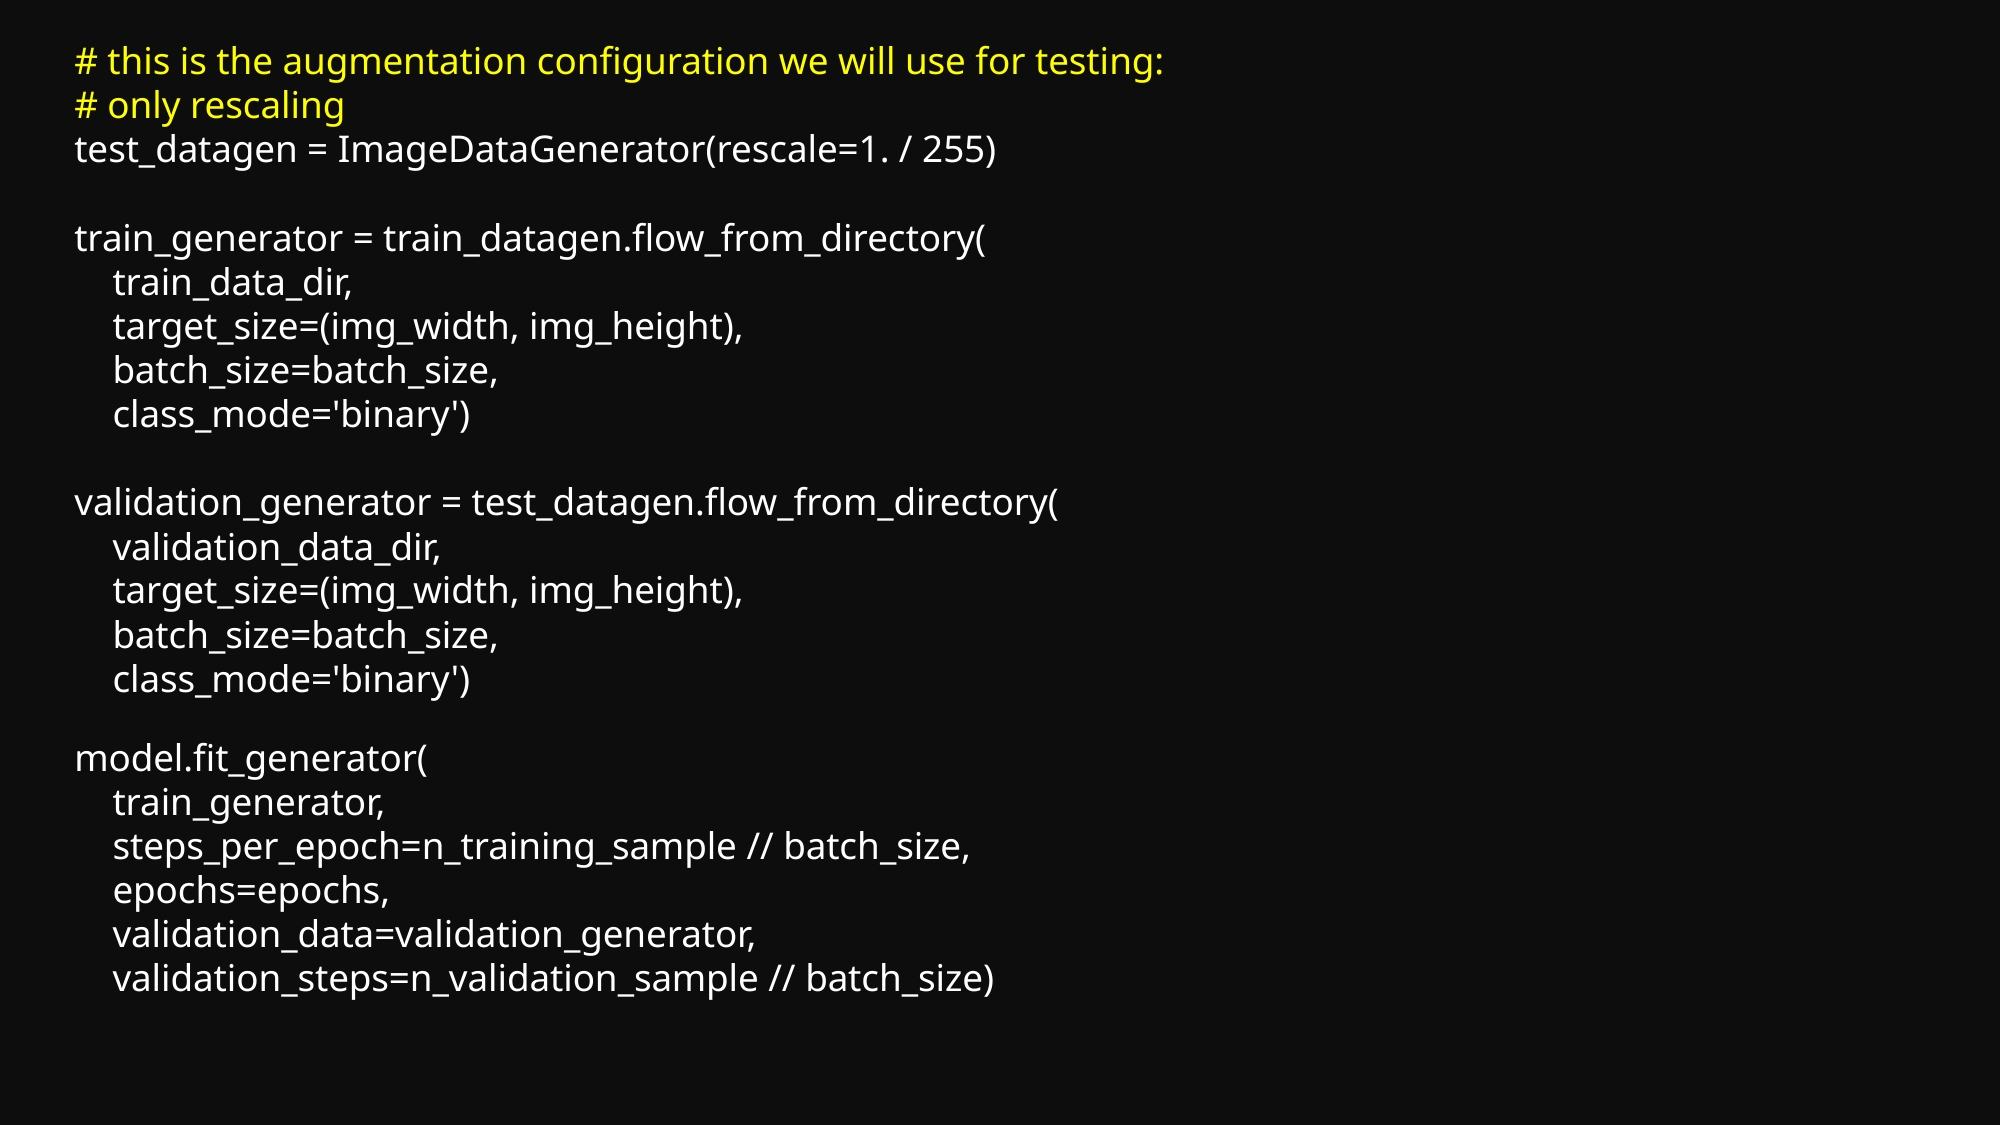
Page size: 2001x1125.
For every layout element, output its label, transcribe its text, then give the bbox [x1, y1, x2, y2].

text_box model.fit_generator( train_generator, steps_per_epoch=n_training_sample // batch_size, epochs=epochs, validation_data=validation_generator, validation_steps=n_validation_sample // batch_size) [59, 727, 1060, 1007]
text_box # this is the augmentation configuration we will use for testing: # only rescaling test_datagen = ImageDataGenerator(rescale=1. / 255) train_generator = train_datagen.flow_from_directory( train_data_dir, target_size=(img_width, img_height), batch_size=batch_size, class_mode='binary') validation_generator = test_datagen.flow_from_directory( validation_data_dir, target_size=(img_width, img_height), batch_size=batch_size, class_mode='binary') [59, 30, 1894, 707]
